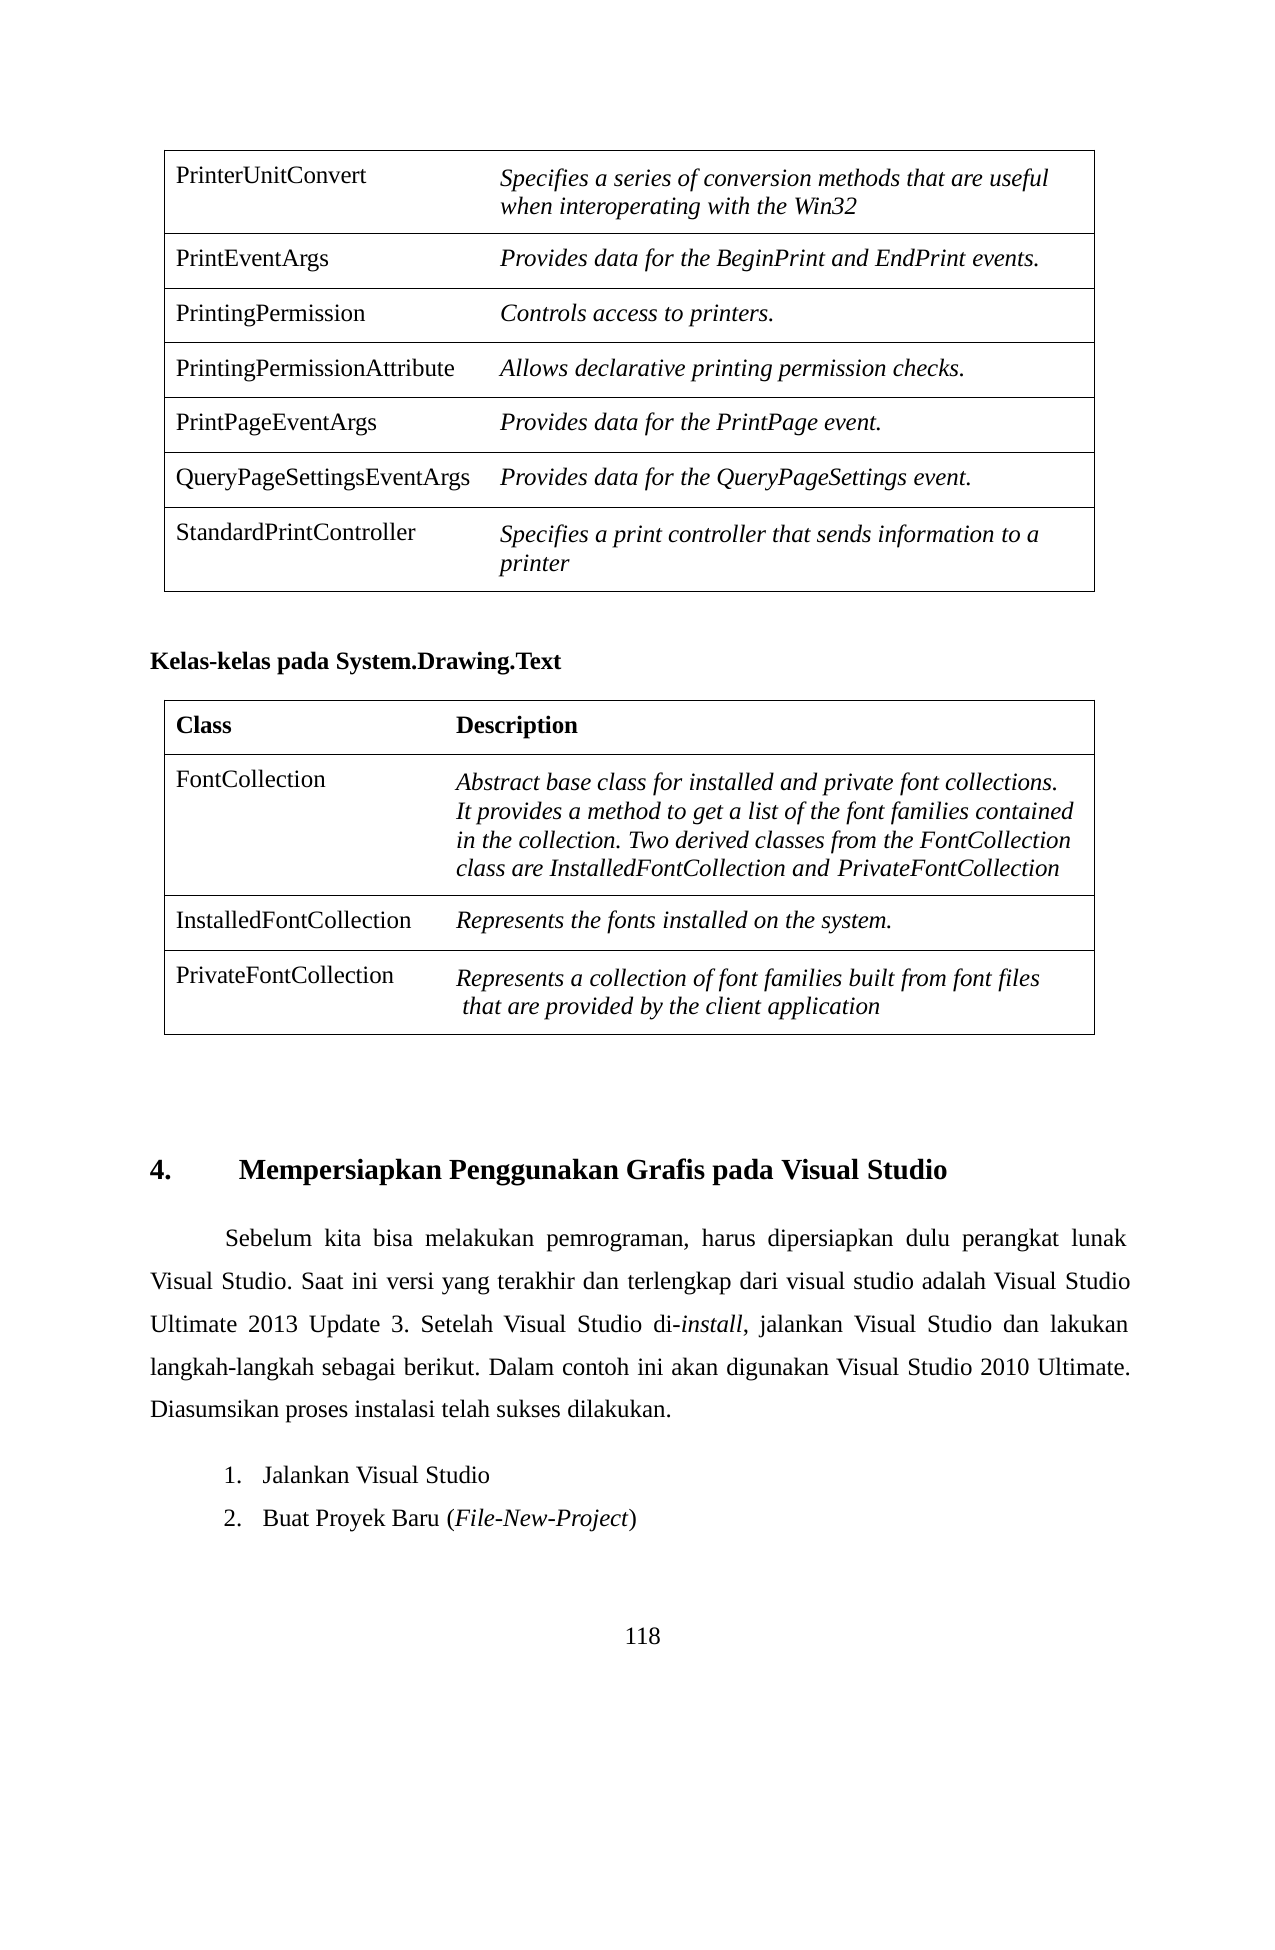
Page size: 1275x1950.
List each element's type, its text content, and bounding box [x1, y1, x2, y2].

text_box 118 [618, 1619, 669, 1650]
table_cell StandardPrintController [165, 508, 487, 591]
table_cell PrintingPermissionAttribute [165, 343, 487, 397]
table_cell Controls access to printers. [487, 289, 1094, 342]
table_cell Provides data for the PrintPage event. [487, 398, 1094, 452]
table_header Class [165, 701, 434, 754]
table_cell PrintingPermission [165, 289, 487, 342]
table_cell QueryPageSettingsEventArgs [165, 453, 487, 507]
text_box Mempersiapkan Penggunakan Grafis pada Visual Studio Sebelum kita bisa melakukan pemrograman, harus dipersiapkan dulu perangkat lunak Visual Studio. Saat ini versi yang terakhir dan terlengkap dari visual studio adalah Visual Studio Ultimate 2013 Update 3. Setelah Visual Studio di-install, jalankan Visual Studio dan lakukan langkah-langkah sebagai berikut. Dalam contoh ini akan digunakan Visual Studio 2010 Ultimate. Diasumsikan proses instalasi telah sukses dilakukan. Jalankan Visual Studio Buat Proyek Baru (File-New-Project) [147, 1148, 1140, 1532]
table_header PrinterUnitConvert [165, 151, 487, 233]
table_cell Allows declarative printing permission checks. [487, 343, 1094, 397]
table_cell PrintPageEventArgs [165, 398, 487, 452]
table_cell Specifies a print controller that sends information to a printer [487, 508, 1094, 591]
table_cell Provides data for the BeginPrint and EndPrint events. [487, 234, 1094, 288]
table_cell Represents a collection of font families built from font files that are provided by the client application [434, 951, 1094, 1034]
table_cell PrintEventArgs [165, 234, 487, 288]
table_header Specifies a series of conversion methods that are useful when interoperating with the Win32 [487, 151, 1094, 233]
table_cell Provides data for the QueryPageSettings event. [487, 453, 1094, 507]
table_cell PrivateFontCollection [165, 951, 434, 1034]
text_box Kelas-kelas pada System.Drawing.Text [147, 642, 570, 674]
table_cell InstalledFontCollection [165, 896, 434, 950]
table_cell FontCollection [165, 755, 434, 895]
table_header Description [434, 701, 1094, 754]
table_cell Represents the fonts installed on the system. [434, 896, 1094, 950]
table_cell Abstract base class for installed and private font collections. It provides a method to get a list of the font families contained in the collection. Two derived classes from the FontCollection class are InstalledFontCollection and PrivateFontCollection [434, 755, 1094, 895]
